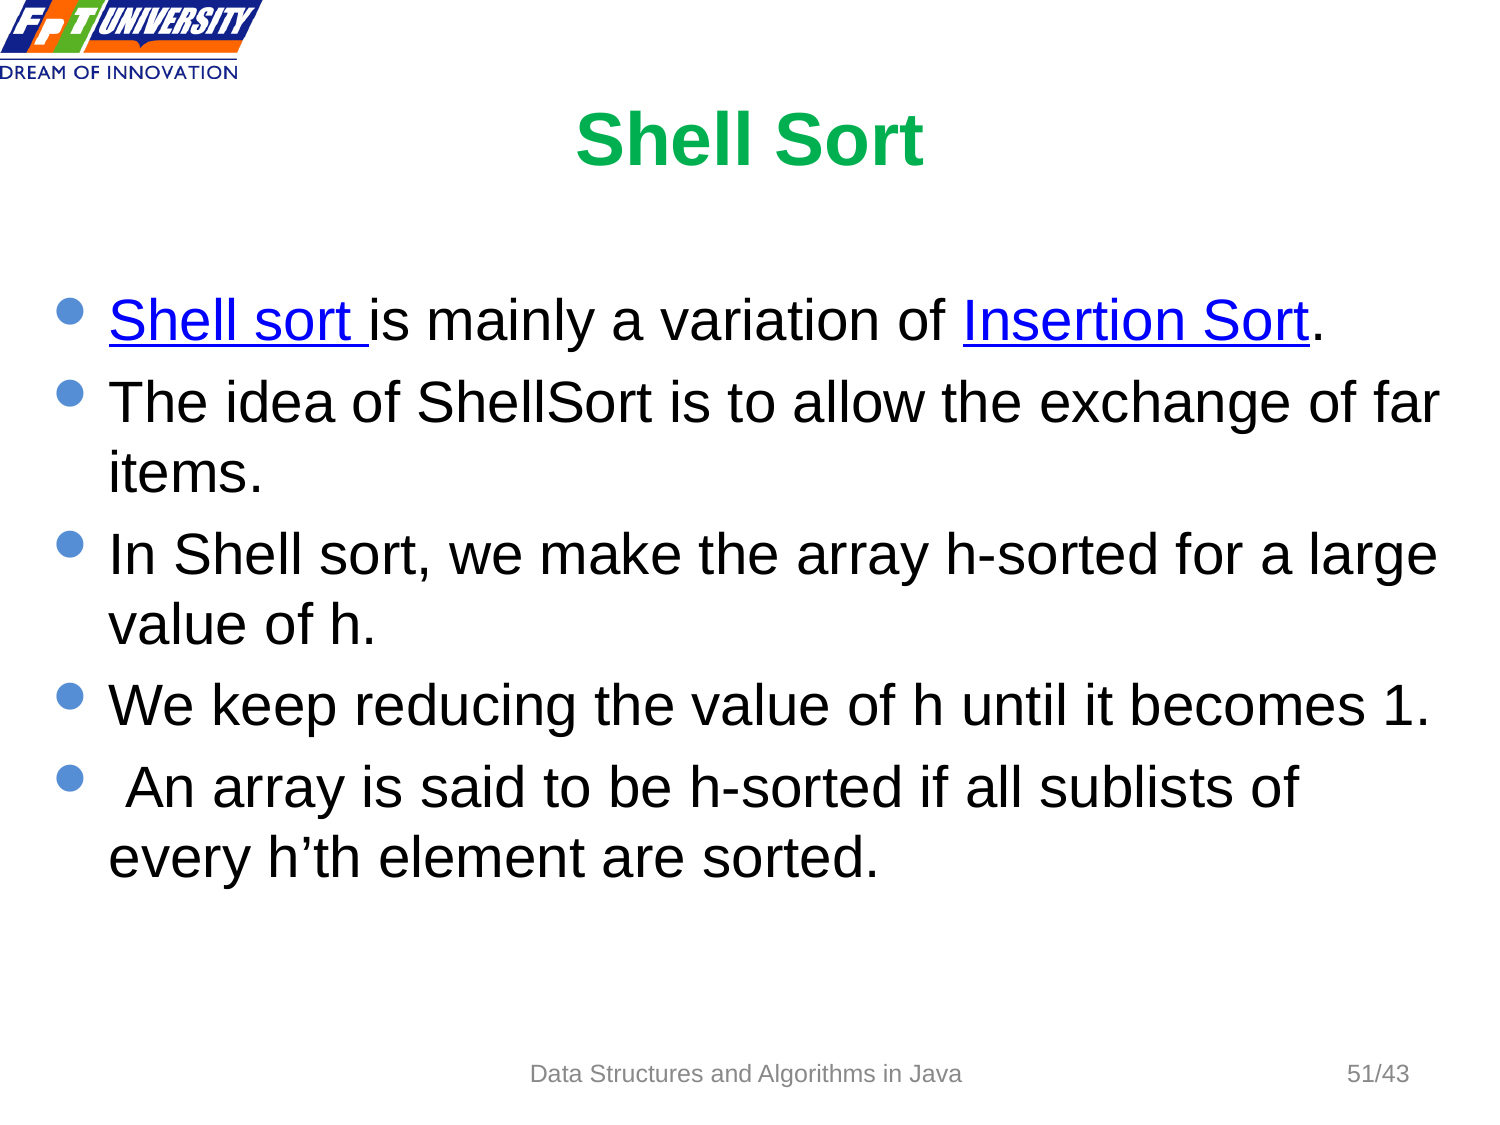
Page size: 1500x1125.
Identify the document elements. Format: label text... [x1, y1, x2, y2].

picture [0, 0, 263, 79]
title Shell Sort [74, 81, 1426, 190]
footer Data Structures and Algorithms in Java [474, 1042, 1025, 1103]
slide_number 51/43 [1074, 1042, 1425, 1103]
list Shell sort is mainly a variation of Insertion Sort. The idea of ShellSort is to allow the exchange of far items. In Shell sort, we make the array h-sorted for a large value of h. We keep reducing the value of h until it becomes 1. An array is said to be h-sorted if all sublists of every h’th element are sorted. [37, 274, 1463, 1026]
